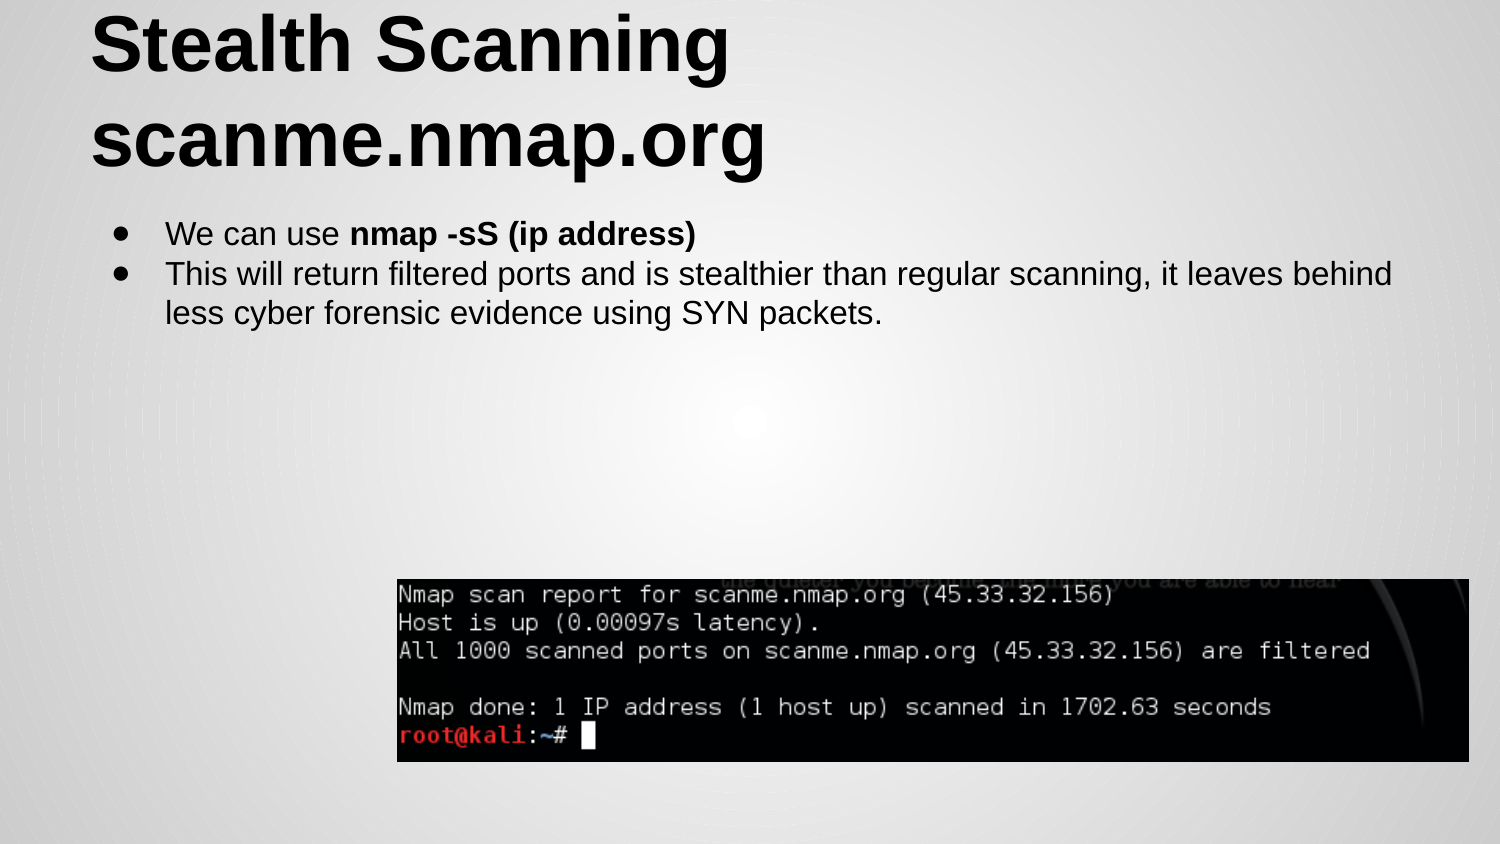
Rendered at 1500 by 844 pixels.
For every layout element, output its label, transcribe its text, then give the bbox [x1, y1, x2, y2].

title Stealth Scanning scanme.nmap.org [75, 56, 1425, 197]
list We can use nmap -sS (ip address) This will return filtered ports and is stealthier than regular scanning, it leaves behind less cyber forensic evidence using SYN packets. [75, 197, 1425, 808]
picture [397, 578, 1469, 763]
